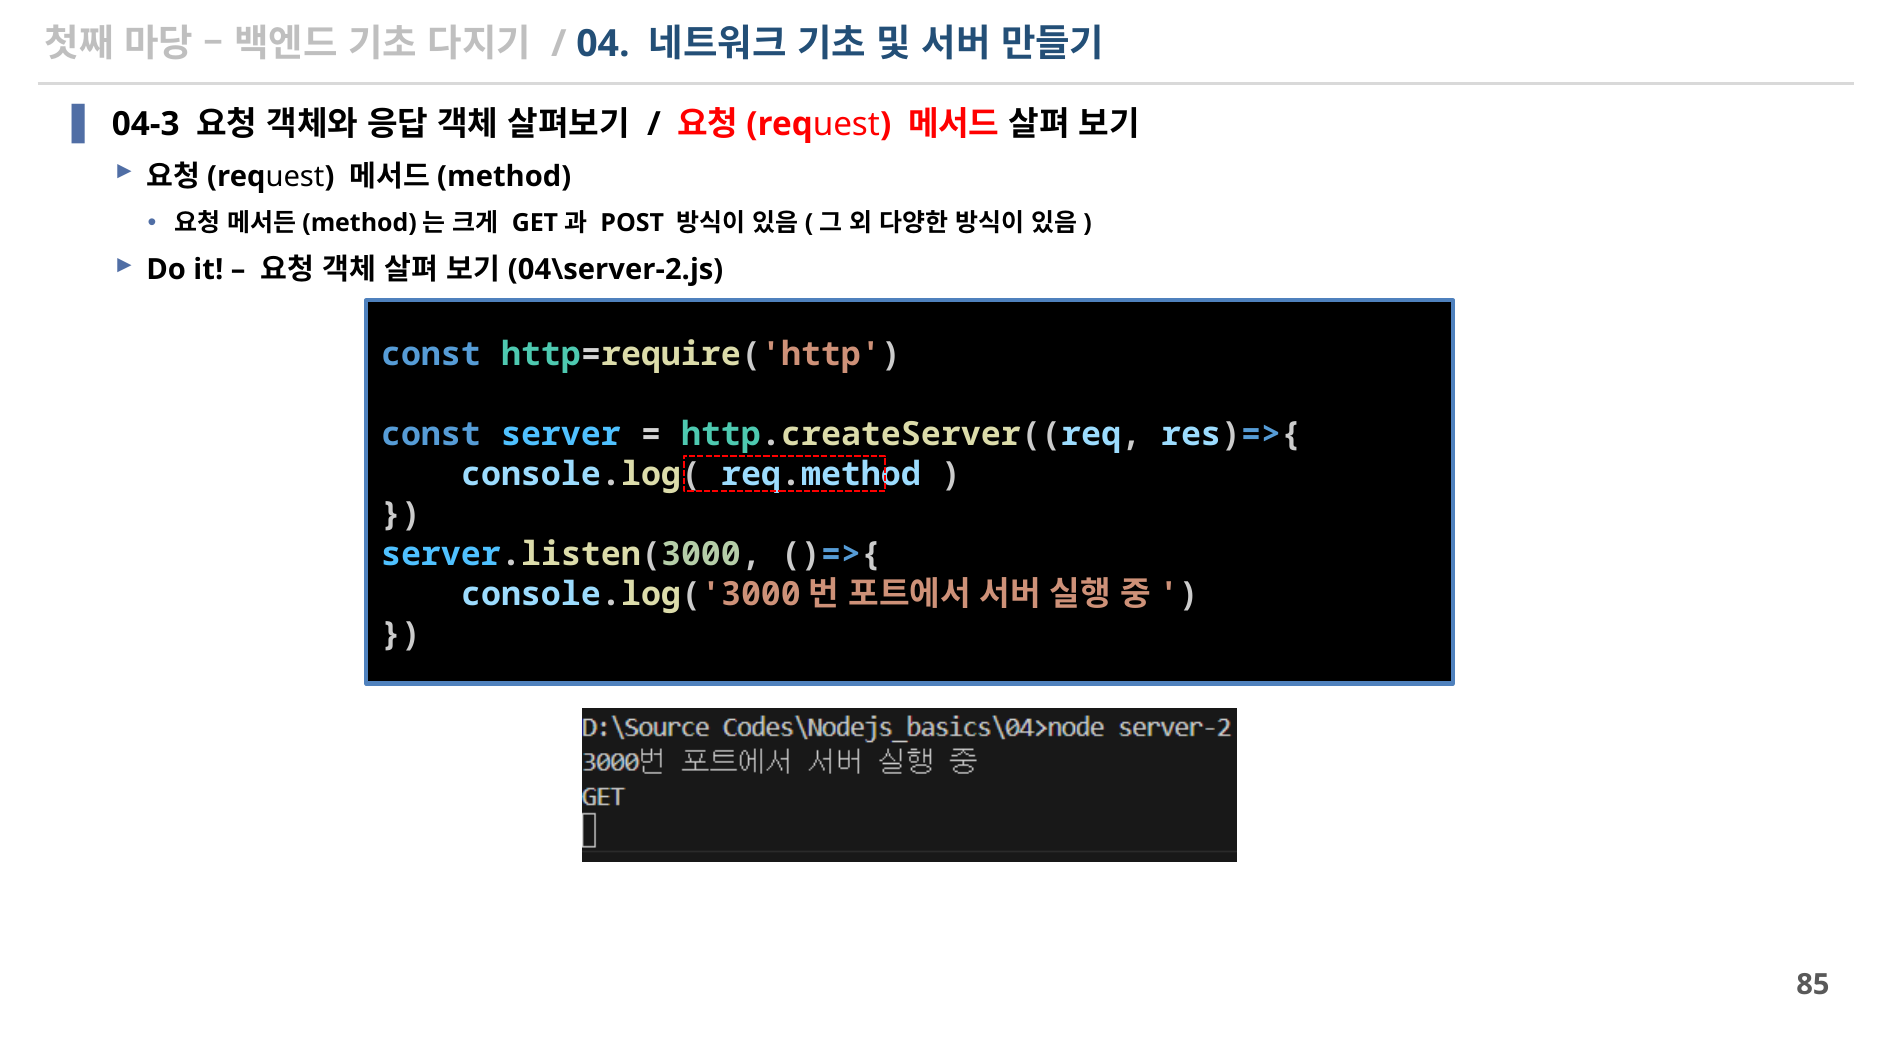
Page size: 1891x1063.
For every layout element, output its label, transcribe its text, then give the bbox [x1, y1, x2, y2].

list 04-3 요청 객체와 응답 객체 살펴보기 / 요청(request) 메서드 살펴 보기 요청(request) 메서드(method) 요청 메서든(method)는 크게 GET과 POST 방식이 있음(그 외 다양한 방식이 있음) Do it! – 요청 객체 살펴 보기(04\server-2.js) [43, 94, 1855, 506]
text_box [682, 454, 887, 493]
text_box const http=require('http') const server = http.createServer((req, res)=>{ console.log( req.method ) }) server.listen(3000, ()=>{ console.log('3000번 포트에서 서버 실행 중') }) [364, 298, 1455, 686]
picture [582, 708, 1237, 863]
title 첫째 마당 – 백엔드 기초 다지기 / 04. 네트워크 기초 및 서버 만들기 [29, 11, 1809, 73]
slide_number 85 [1703, 956, 1845, 1014]
